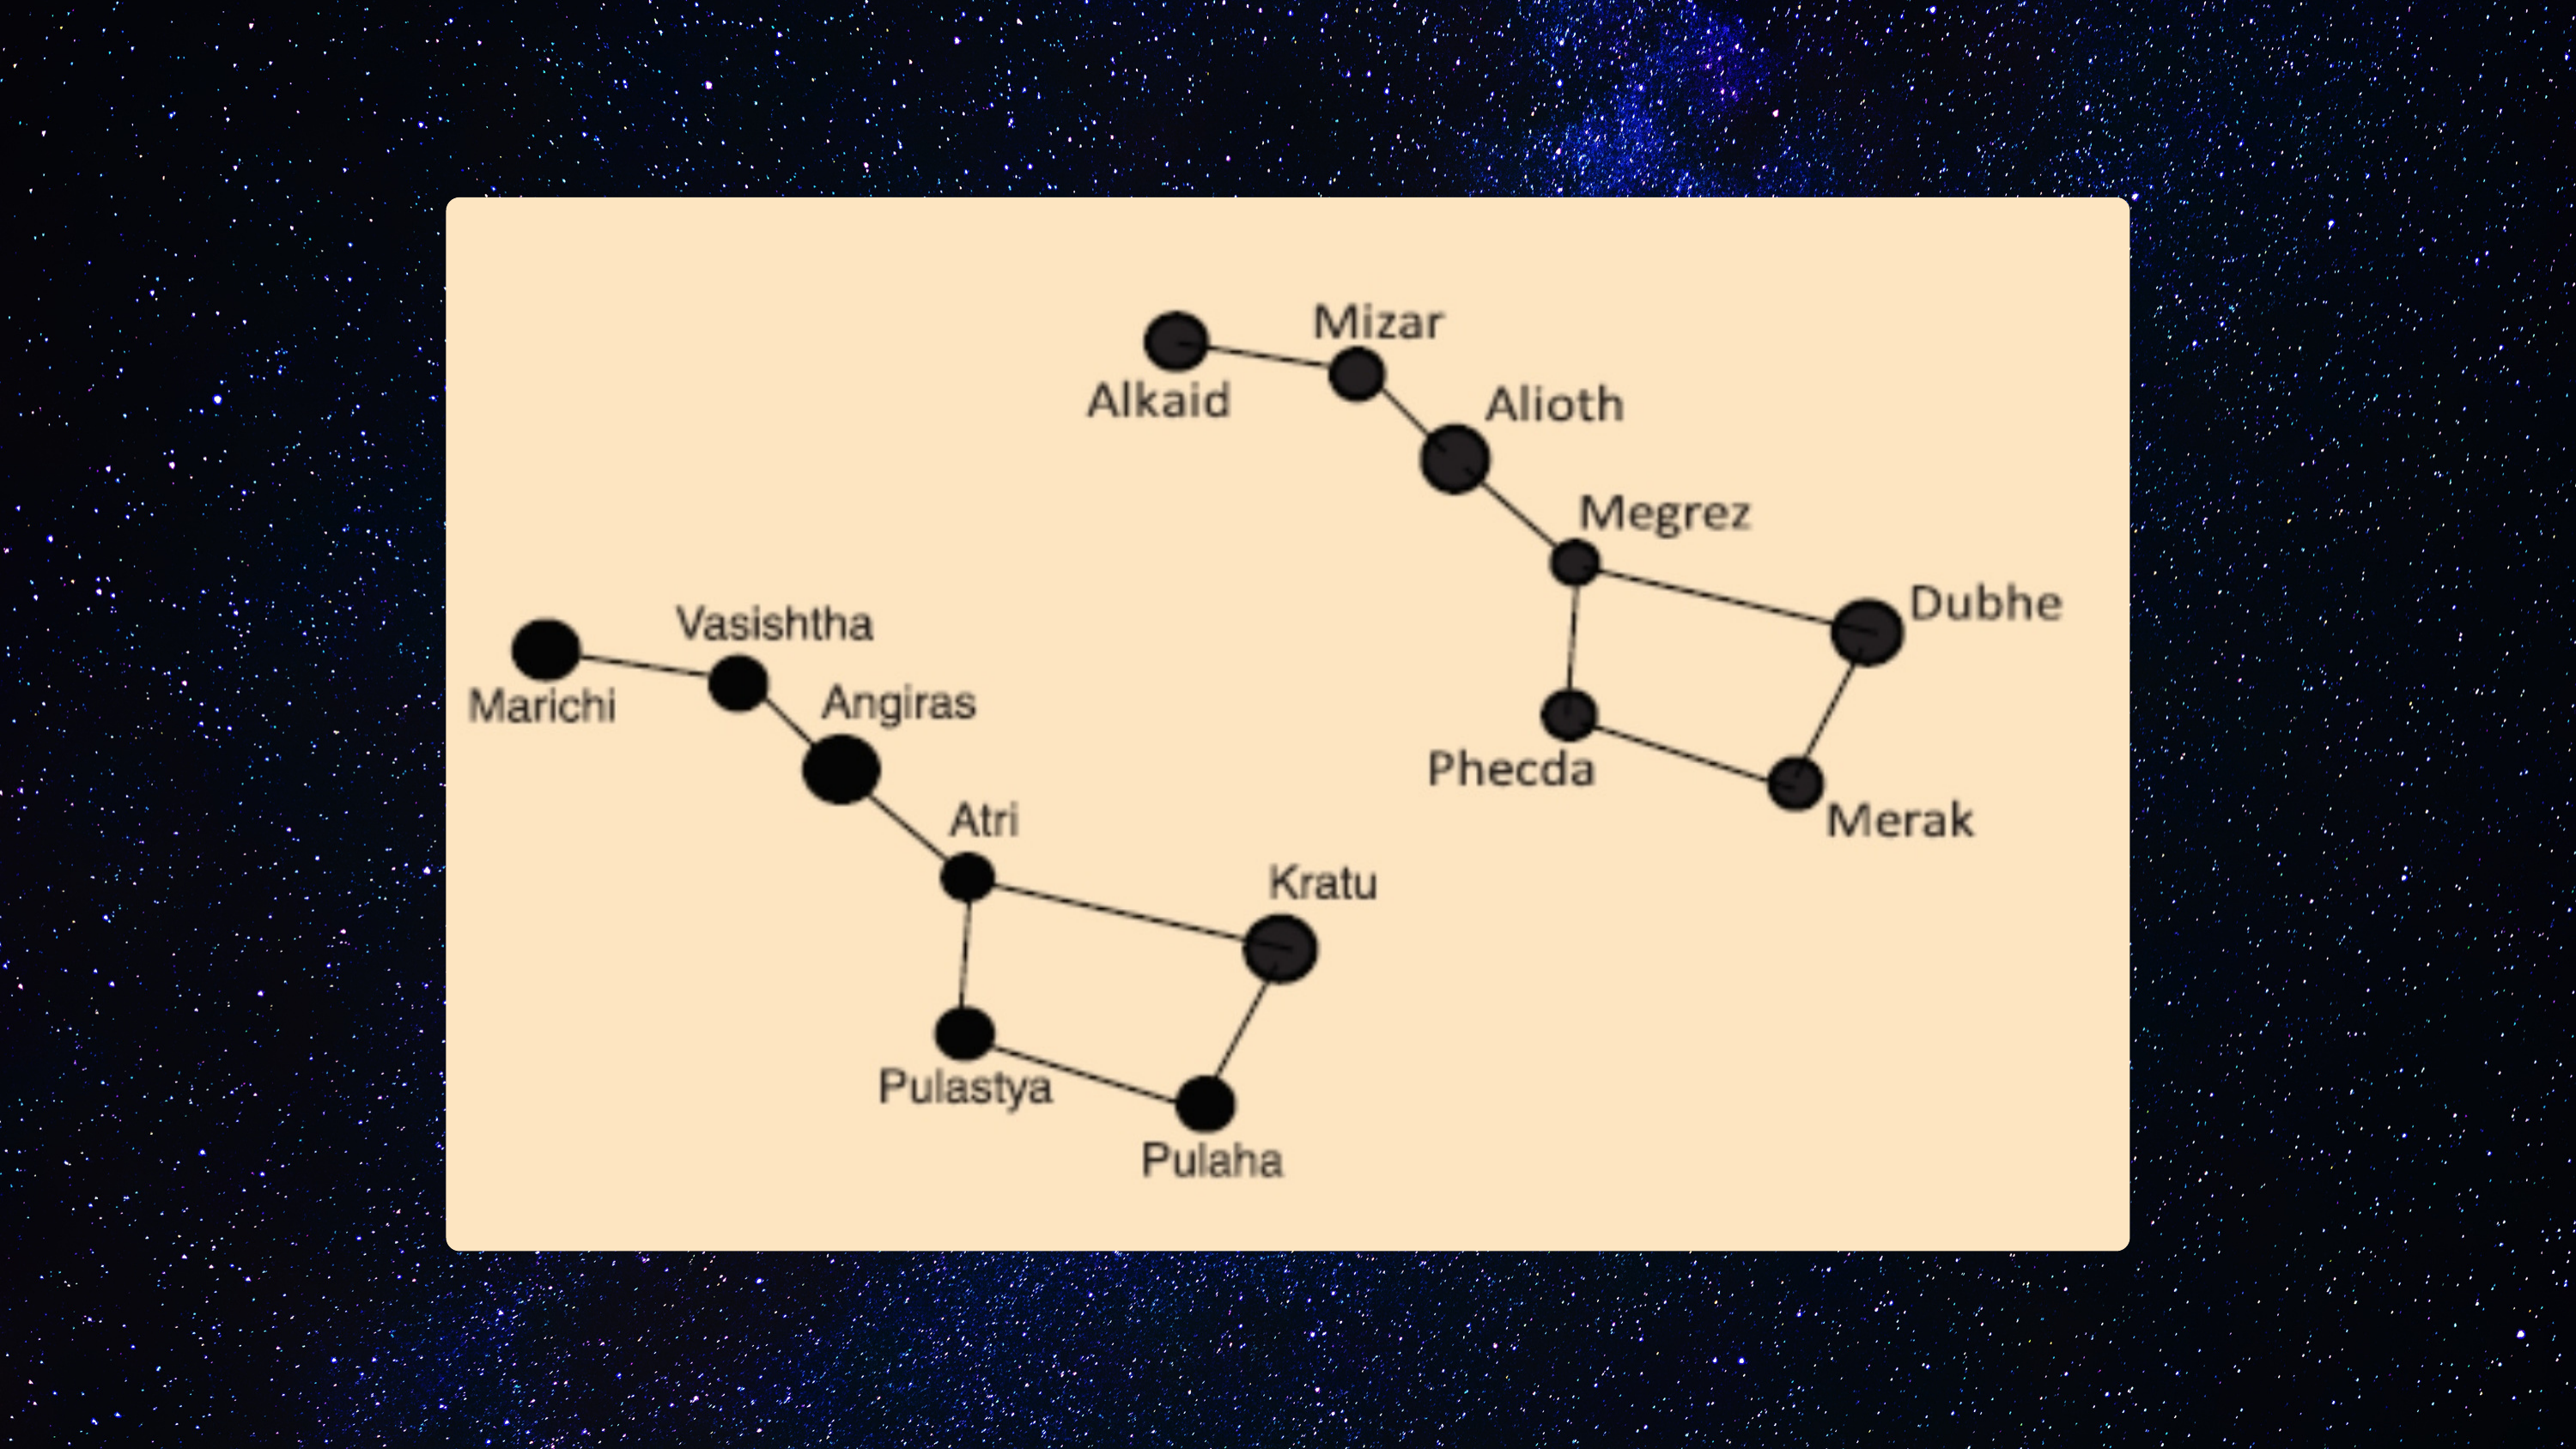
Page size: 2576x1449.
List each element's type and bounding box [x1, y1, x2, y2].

text_box [0, 0, 2576, 1449]
text_box [446, 197, 2130, 1252]
